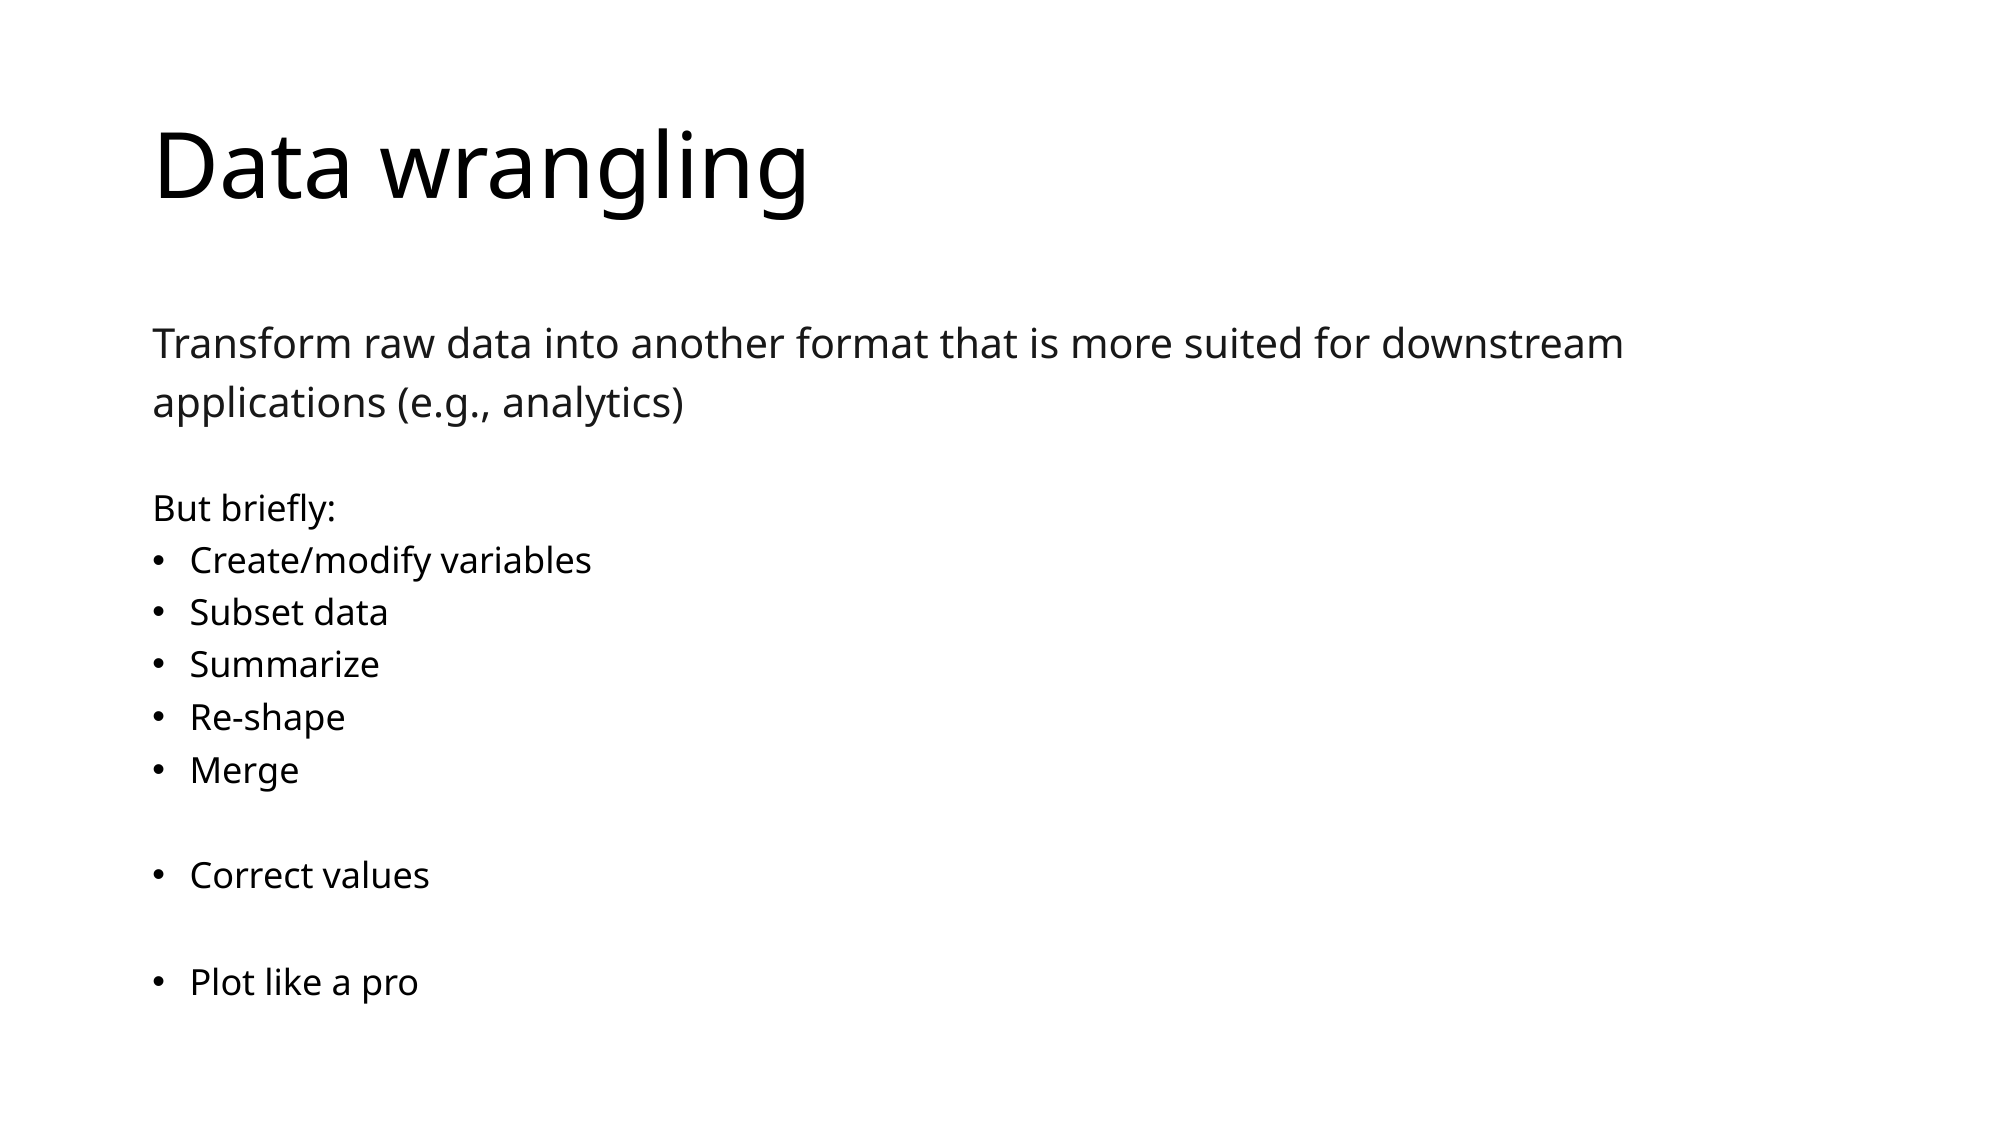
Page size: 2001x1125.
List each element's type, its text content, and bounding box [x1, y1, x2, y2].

title Data wrangling [137, 59, 1863, 278]
list Transform raw data into another format that is more suited for downstream applications (e.g., analytics) But briefly: Create/modify variables Subset data Summarize Re-shape: pivot_wider(), pivot_longer(), arrange() Merge: *_join() … (e.g. left_join(), outer_join(), … ) Correct values: rename(), replace() Plot like a pro: ggplot() [137, 299, 1863, 1014]
